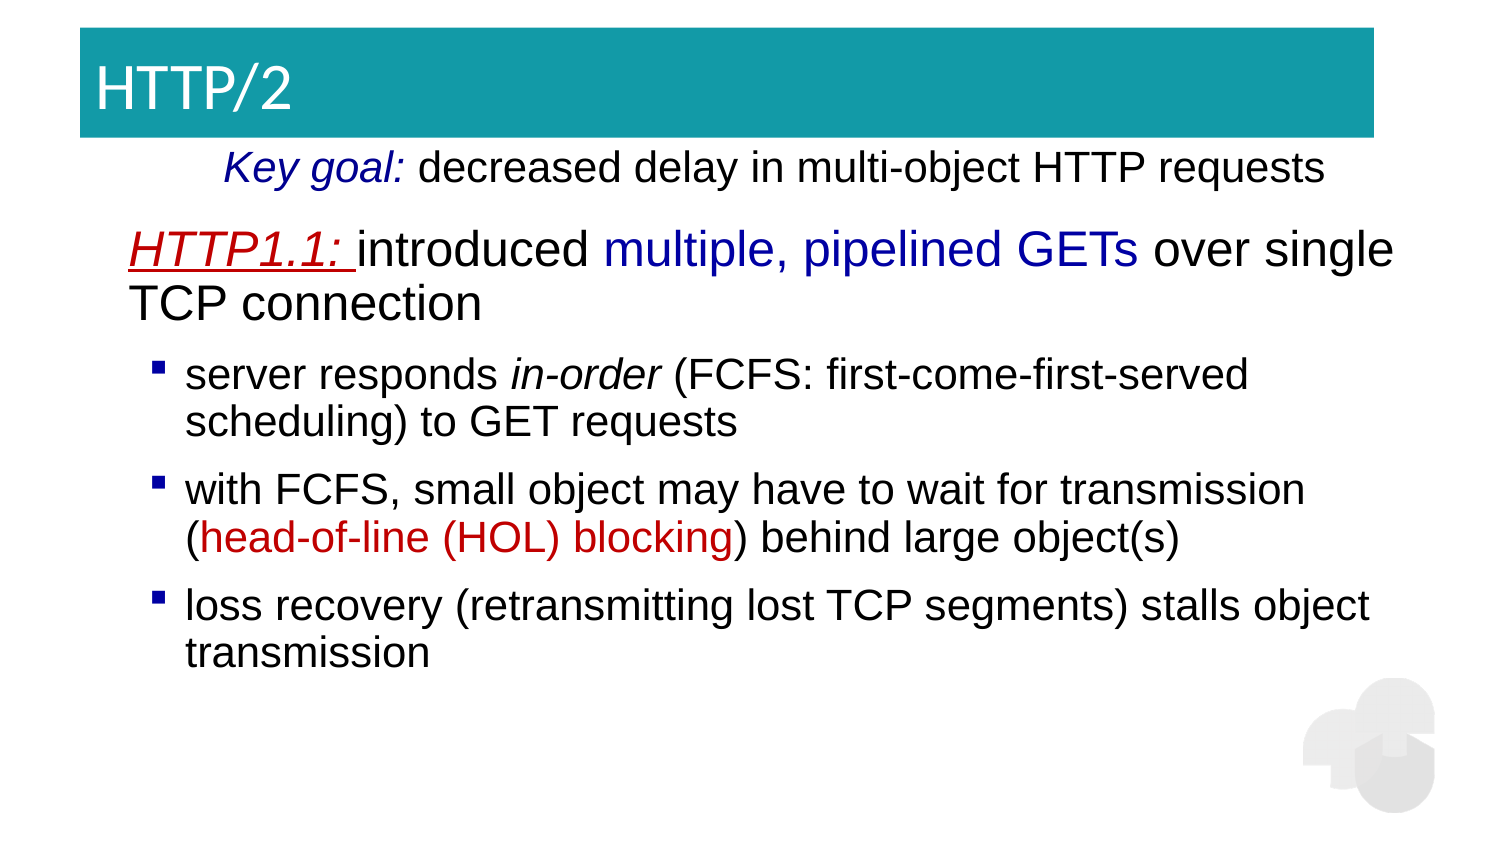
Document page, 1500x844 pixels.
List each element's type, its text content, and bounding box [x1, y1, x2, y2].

text_box Key goal: decreased delay in multi-object HTTP requests [82, 137, 1451, 200]
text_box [1303, 678, 1449, 813]
text_box HTTP1.1: introduced multiple, pipelined GETs over single TCP connection server responds in-order (FCFS: first-come-first-served scheduling) to GET requests with FCFS, small object may have to wait for transmission (head-of-line (HOL) blocking) behind large object(s) loss recovery (retransmitting lost TCP segments) stalls object transmission [112, 215, 1424, 700]
title HTTP/2 [80, 27, 1374, 138]
